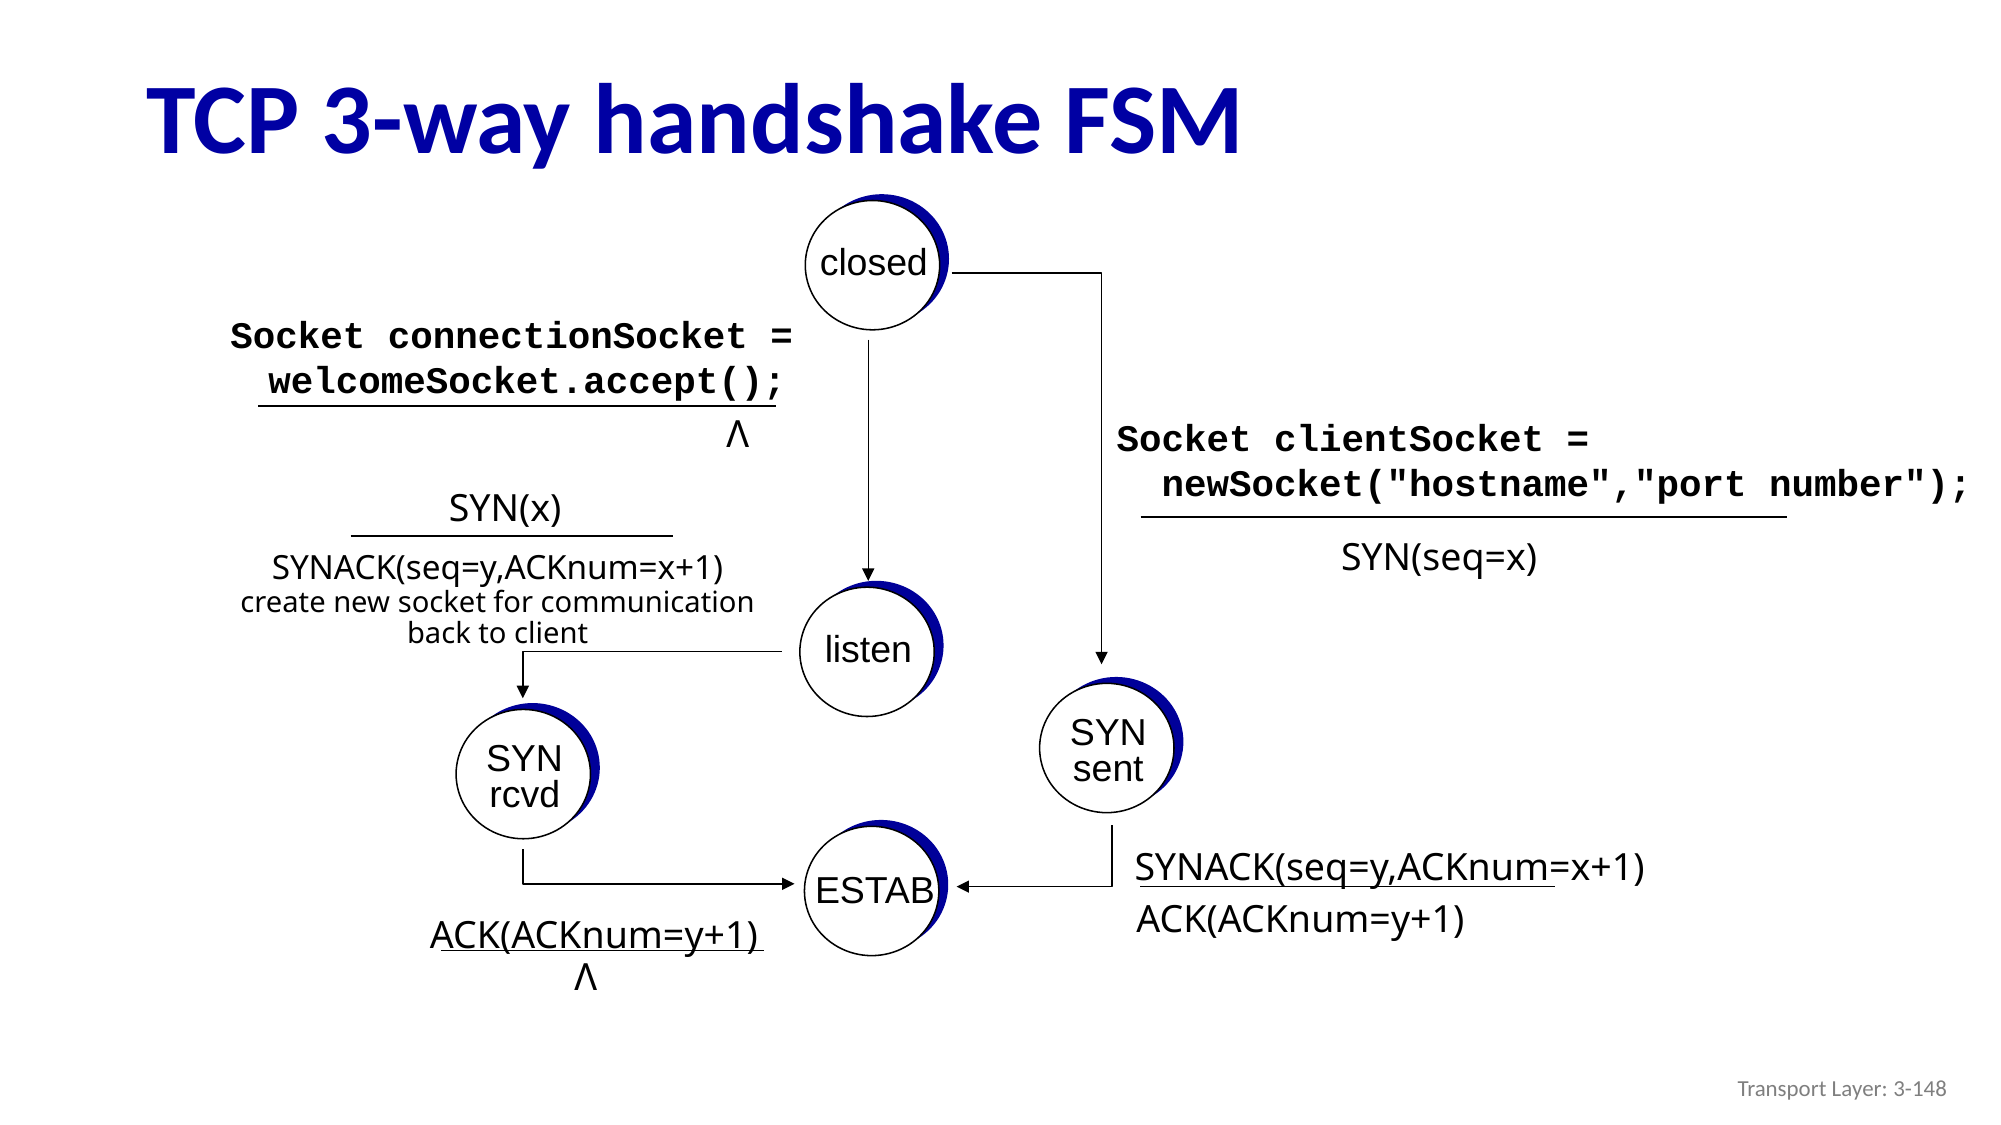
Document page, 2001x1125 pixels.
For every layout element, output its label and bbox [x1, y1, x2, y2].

title [131, 47, 2000, 195]
text_box [1323, 525, 1555, 586]
text_box [798, 819, 952, 956]
text_box [455, 702, 601, 839]
text_box [412, 848, 795, 1006]
text_box [1039, 676, 1664, 979]
text_box [956, 825, 1113, 893]
text_box [951, 273, 2000, 665]
text_box [215, 193, 950, 717]
slide_number [1512, 1056, 1963, 1117]
text_box [215, 476, 782, 699]
